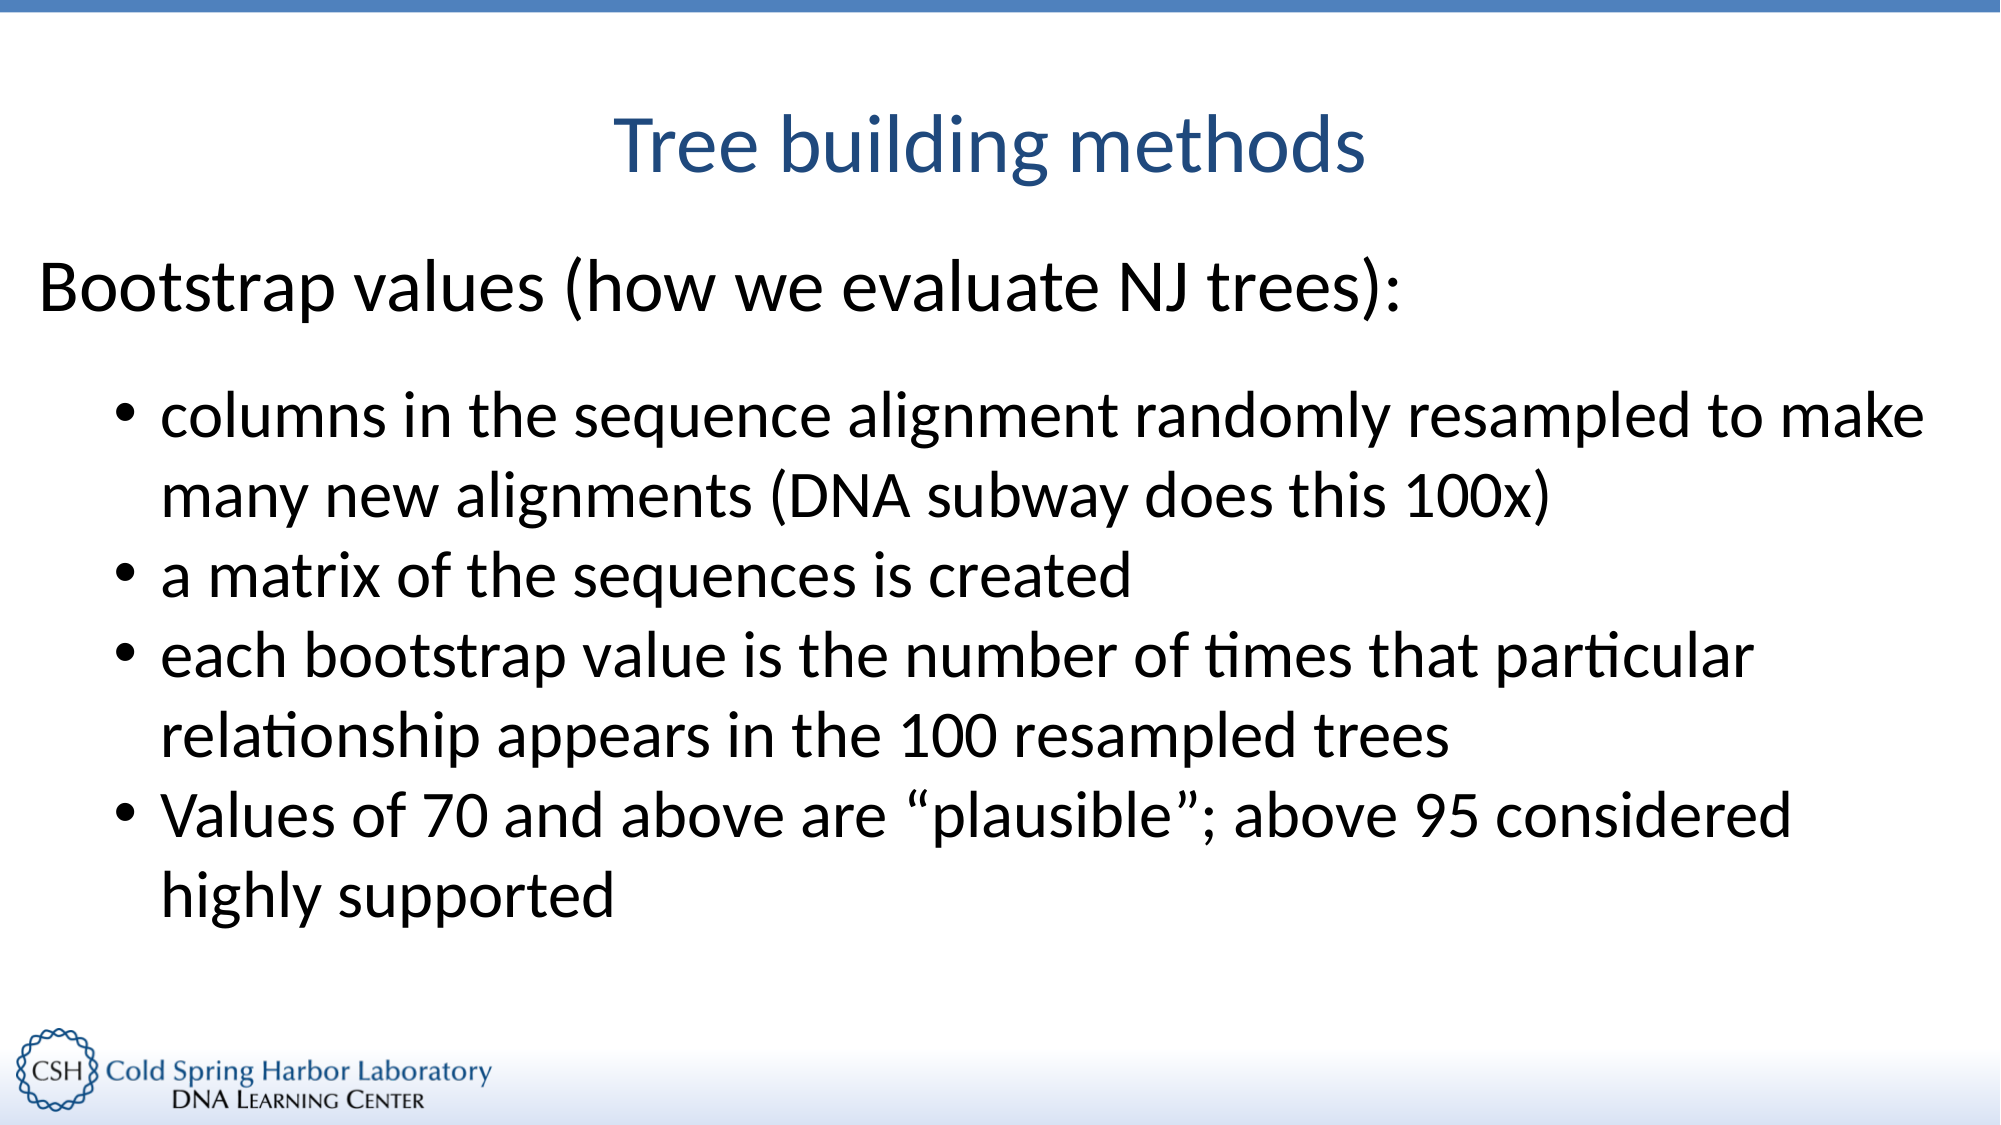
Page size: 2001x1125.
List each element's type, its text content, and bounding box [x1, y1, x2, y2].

title Tree building methods [99, 45, 1900, 138]
text_box Bootstrap values (how we evaluate NJ trees): columns in the sequence alignment randomly resampled to make many new alignments (DNA subway does this 100x) a matrix of the sequences is created each bootstrap value is the number of times that particular relationship appears in the 100 resampled trees Values of 70 and above are “plausible”; above 95 considered highly supported [23, 138, 1976, 1119]
picture [16, 1028, 23, 1113]
